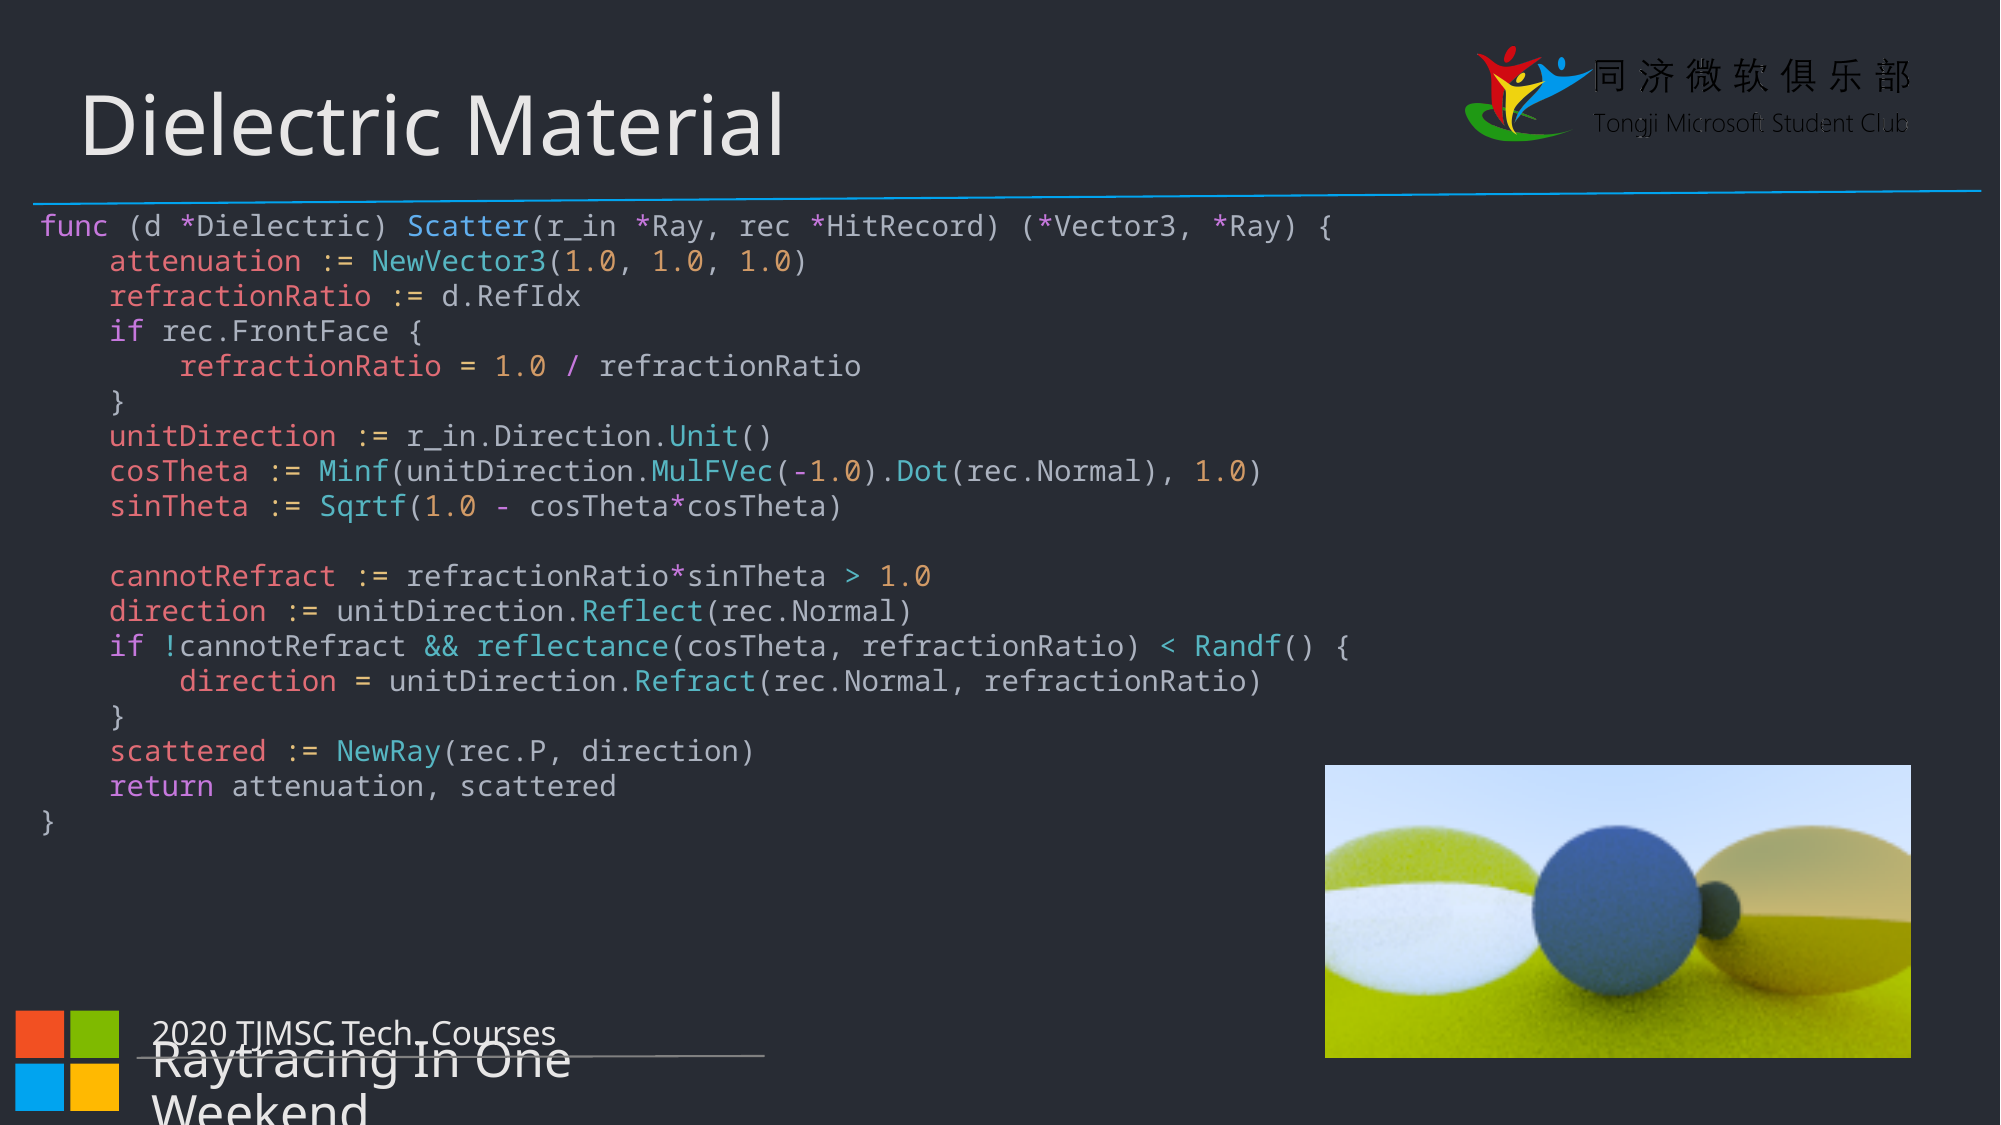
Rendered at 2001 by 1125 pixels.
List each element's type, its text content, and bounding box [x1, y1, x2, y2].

picture [1325, 765, 1911, 1058]
text_box func (d *Dielectric) Scatter(r_in *Ray, rec *HitRecord) (*Vector3, *Ray) { attenuation := NewVector3(1.0, 1.0, 1.0) refractionRatio := d.RefIdx if rec.FrontFace { refractionRatio = 1.0 / refractionRatio } unitDirection := r_in.Direction.Unit() cosTheta := Minf(unitDirection.MulFVec(-1.0).Dot(rec.Normal), 1.0) sinTheta := Sqrtf(1.0 - cosTheta*cosTheta) cannotRefract := refractionRatio*sinTheta > 1.0 direction := unitDirection.Reflect(rec.Normal) if !cannotRefract && reflectance(cosTheta, refractionRatio) < Randf() { direction = unitDirection.Refract(rec.Normal, refractionRatio) } scattered := NewRay(rec.P, direction) return attenuation, scattered } [24, 200, 1457, 880]
text_box Raytracing In One Weekend [136, 1060, 796, 1116]
text_box Dielectric Material [63, 47, 1497, 210]
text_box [15, 1010, 119, 1111]
picture [1459, 34, 1918, 162]
text_box 2020 TJMSC Tech. Courses [136, 1008, 682, 1055]
